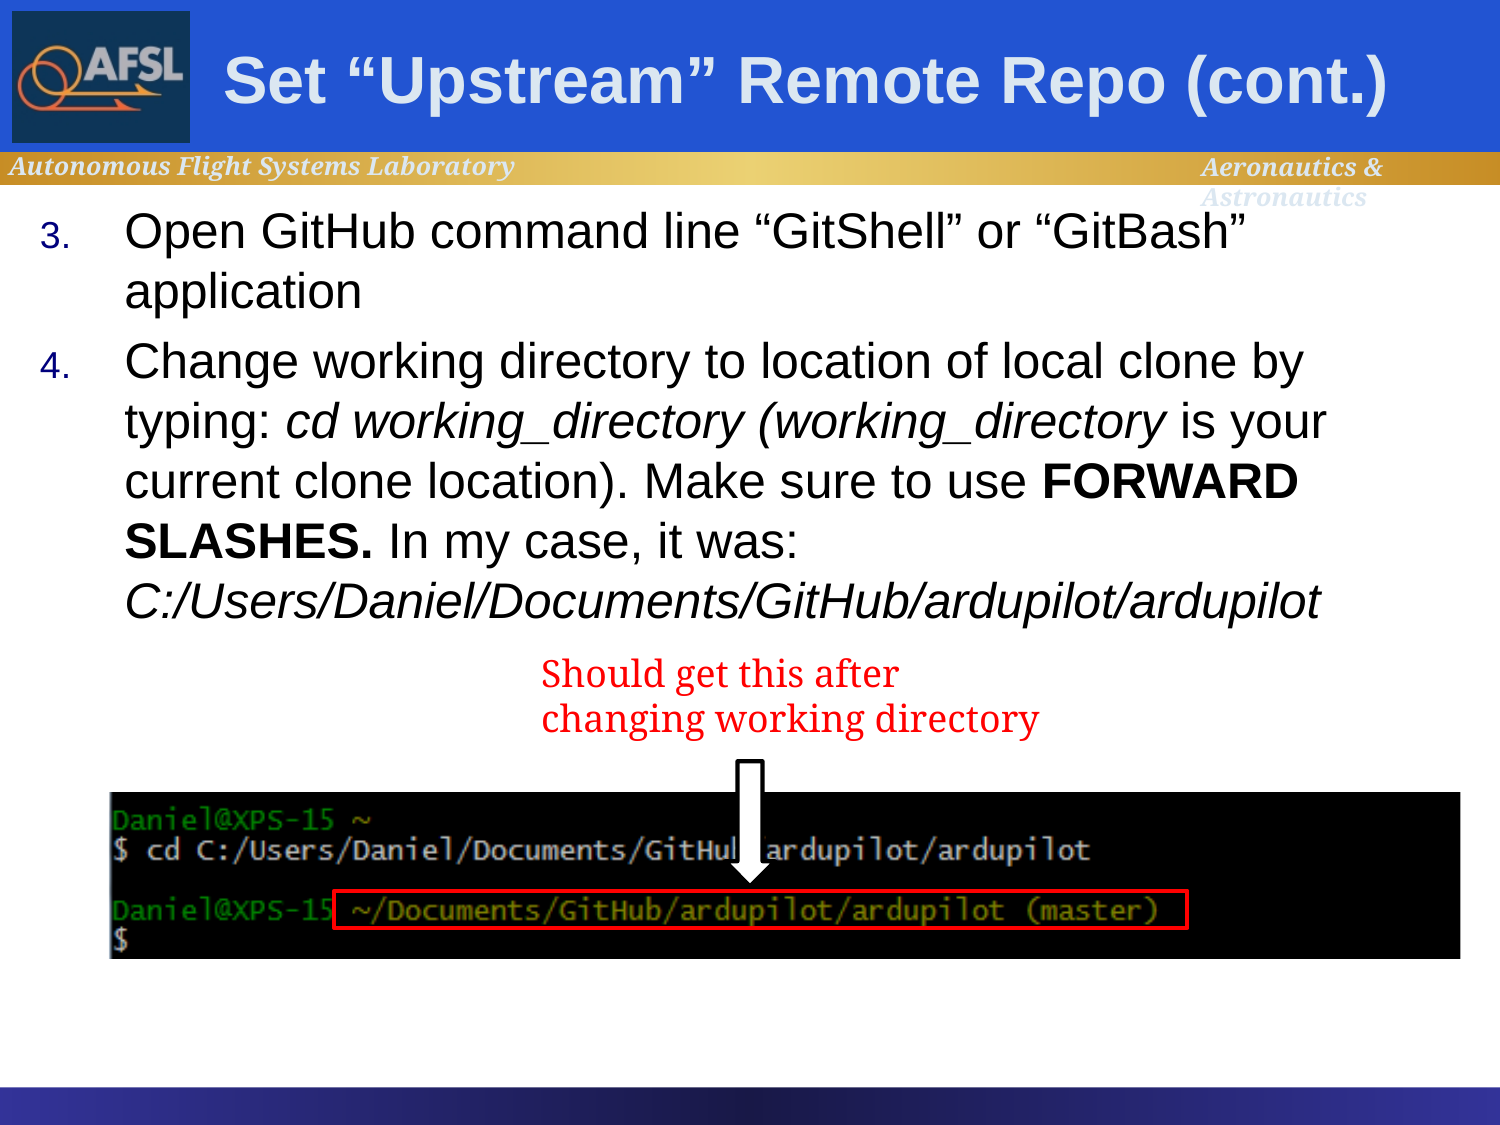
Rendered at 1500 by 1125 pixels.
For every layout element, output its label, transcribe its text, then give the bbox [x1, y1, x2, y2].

picture [12, 11, 190, 143]
text_box Should get this after changing working directory [526, 642, 1077, 748]
text_box [735, 759, 765, 790]
title Set “Upstream” Remote Repo (cont.) [208, 14, 1468, 140]
picture [108, 791, 1461, 959]
list Open GitHub command line “GitShell” or “GitBash” application Change working directory to location of local clone by typing: cd working_directory (working_directory is your current clone location). Make sure to use FORWARD SLASHES. In my case, it was: C:/Users/Daniel/Documents/GitHub/ardupilot/ardupilot [24, 190, 1475, 1075]
